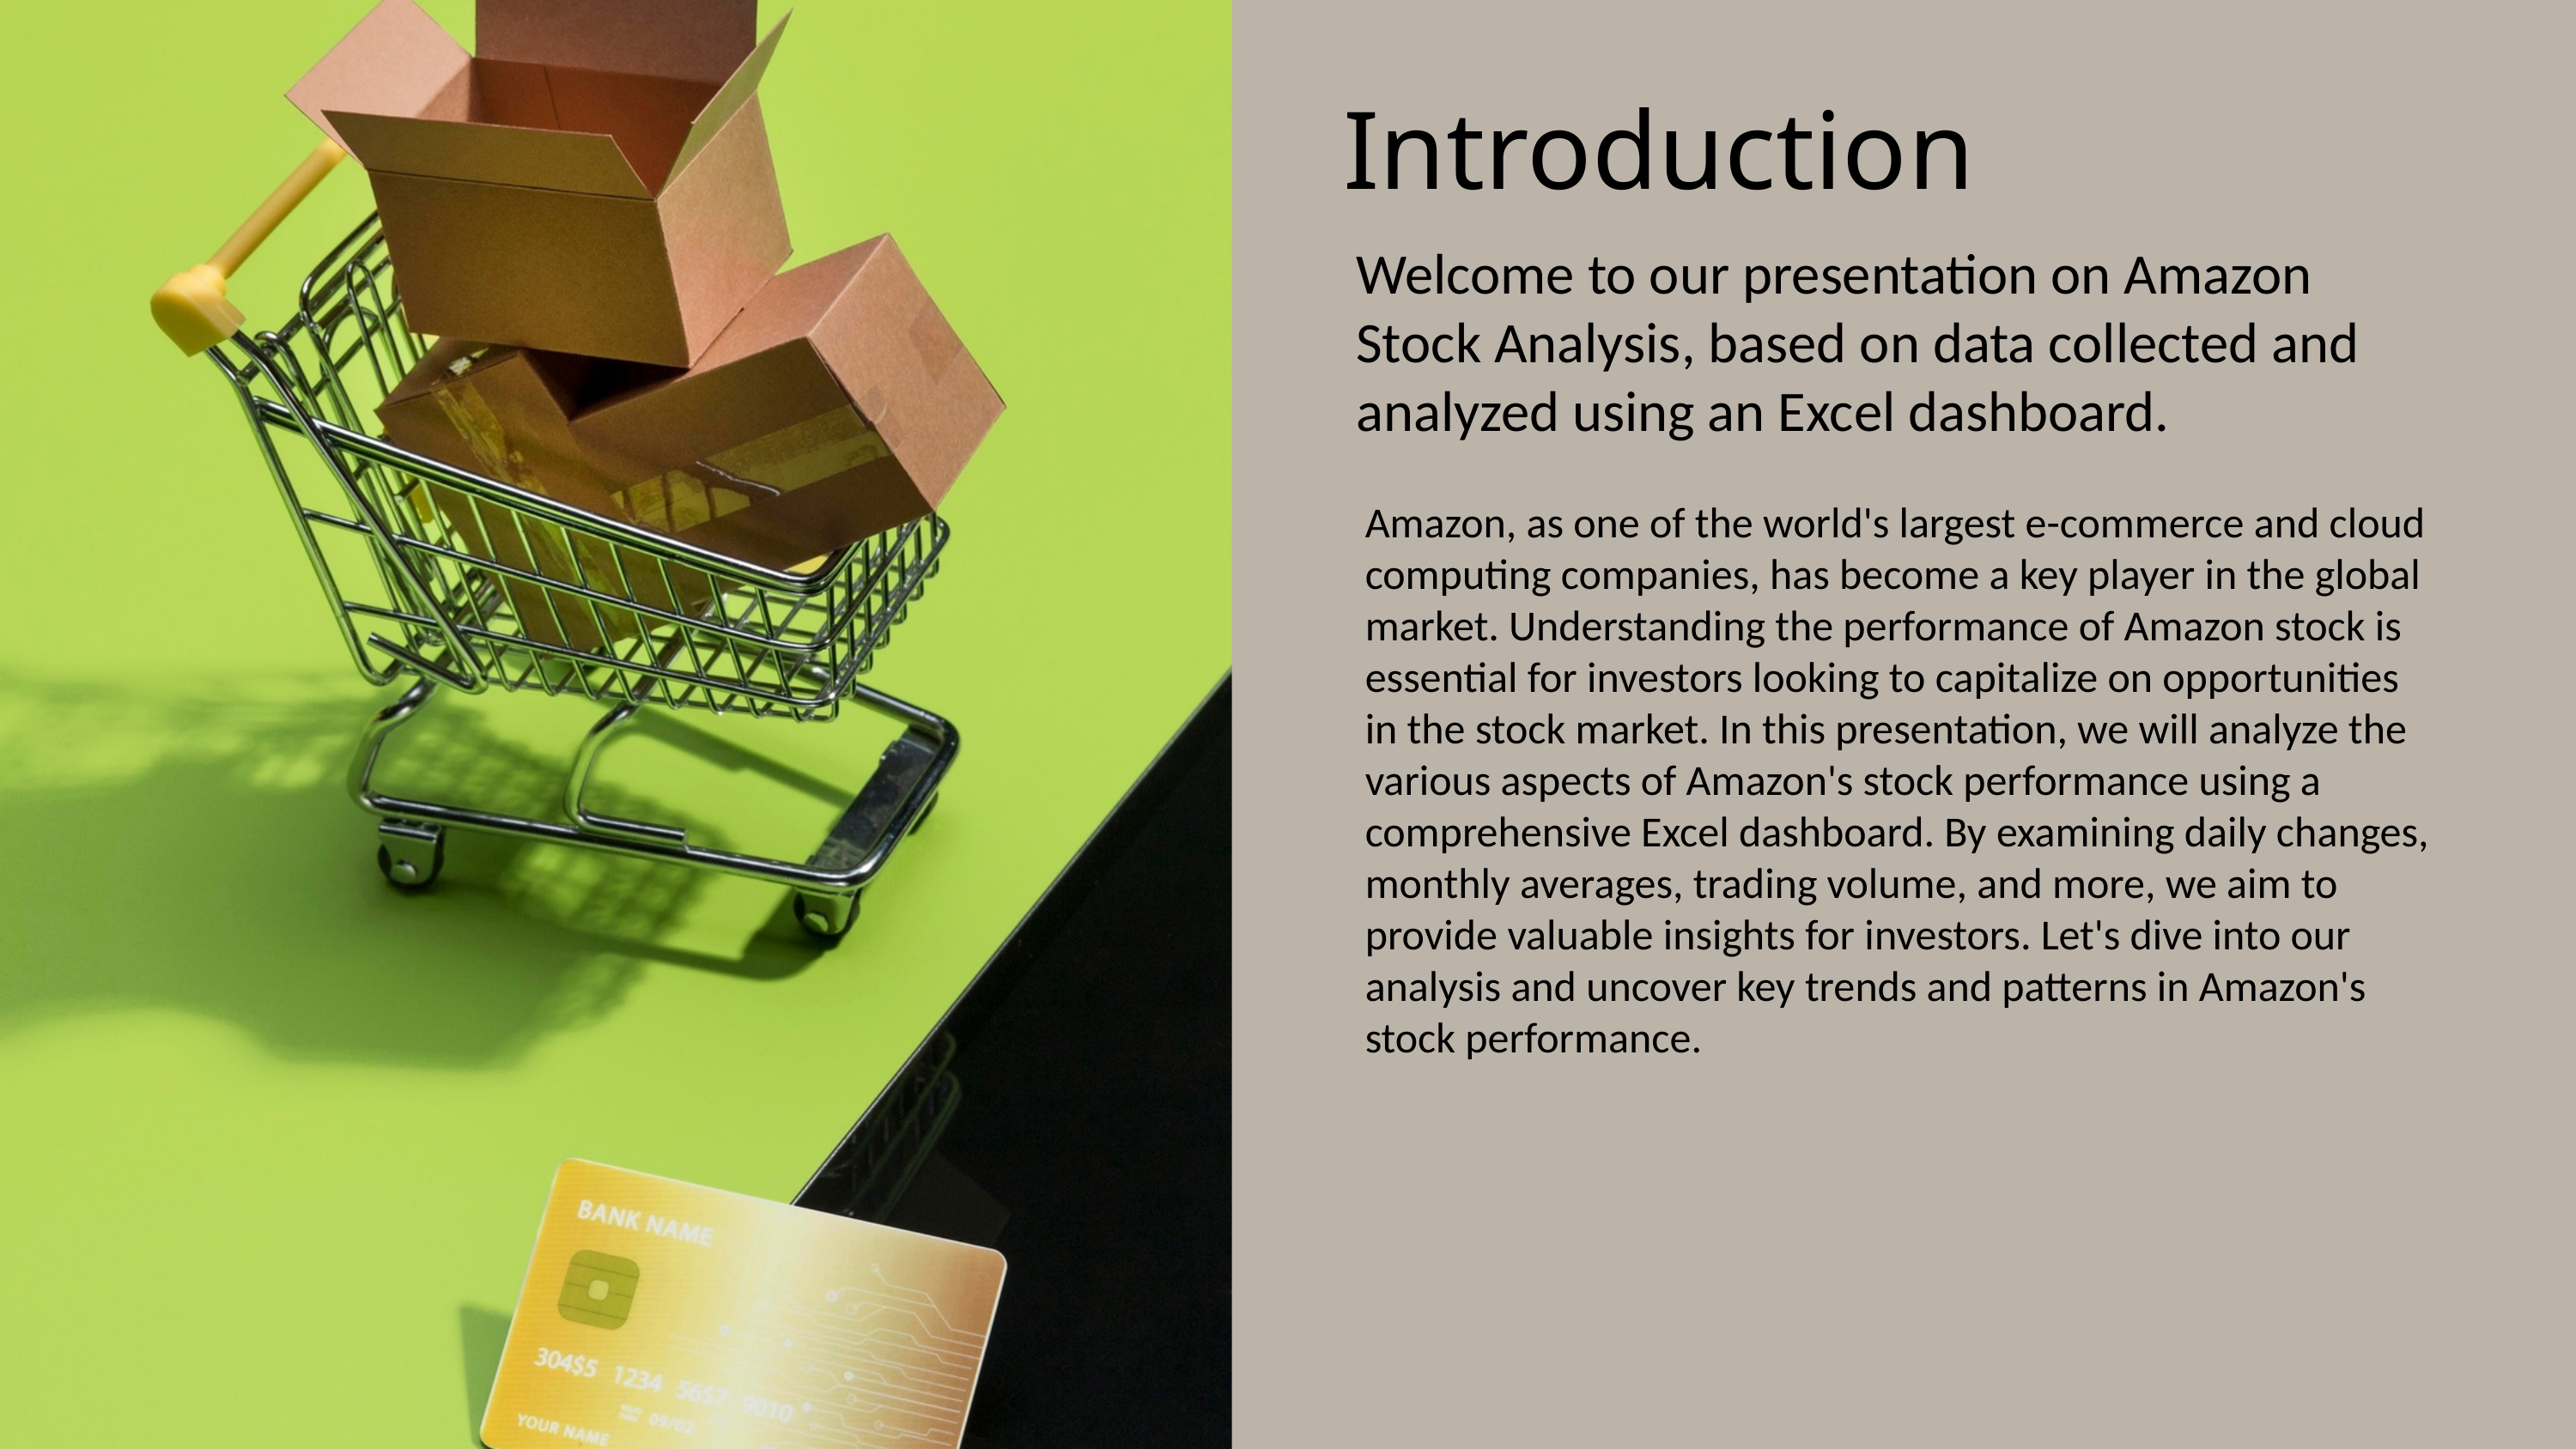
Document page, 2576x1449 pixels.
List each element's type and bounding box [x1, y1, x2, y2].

text_box [0, 0, 2576, 1449]
